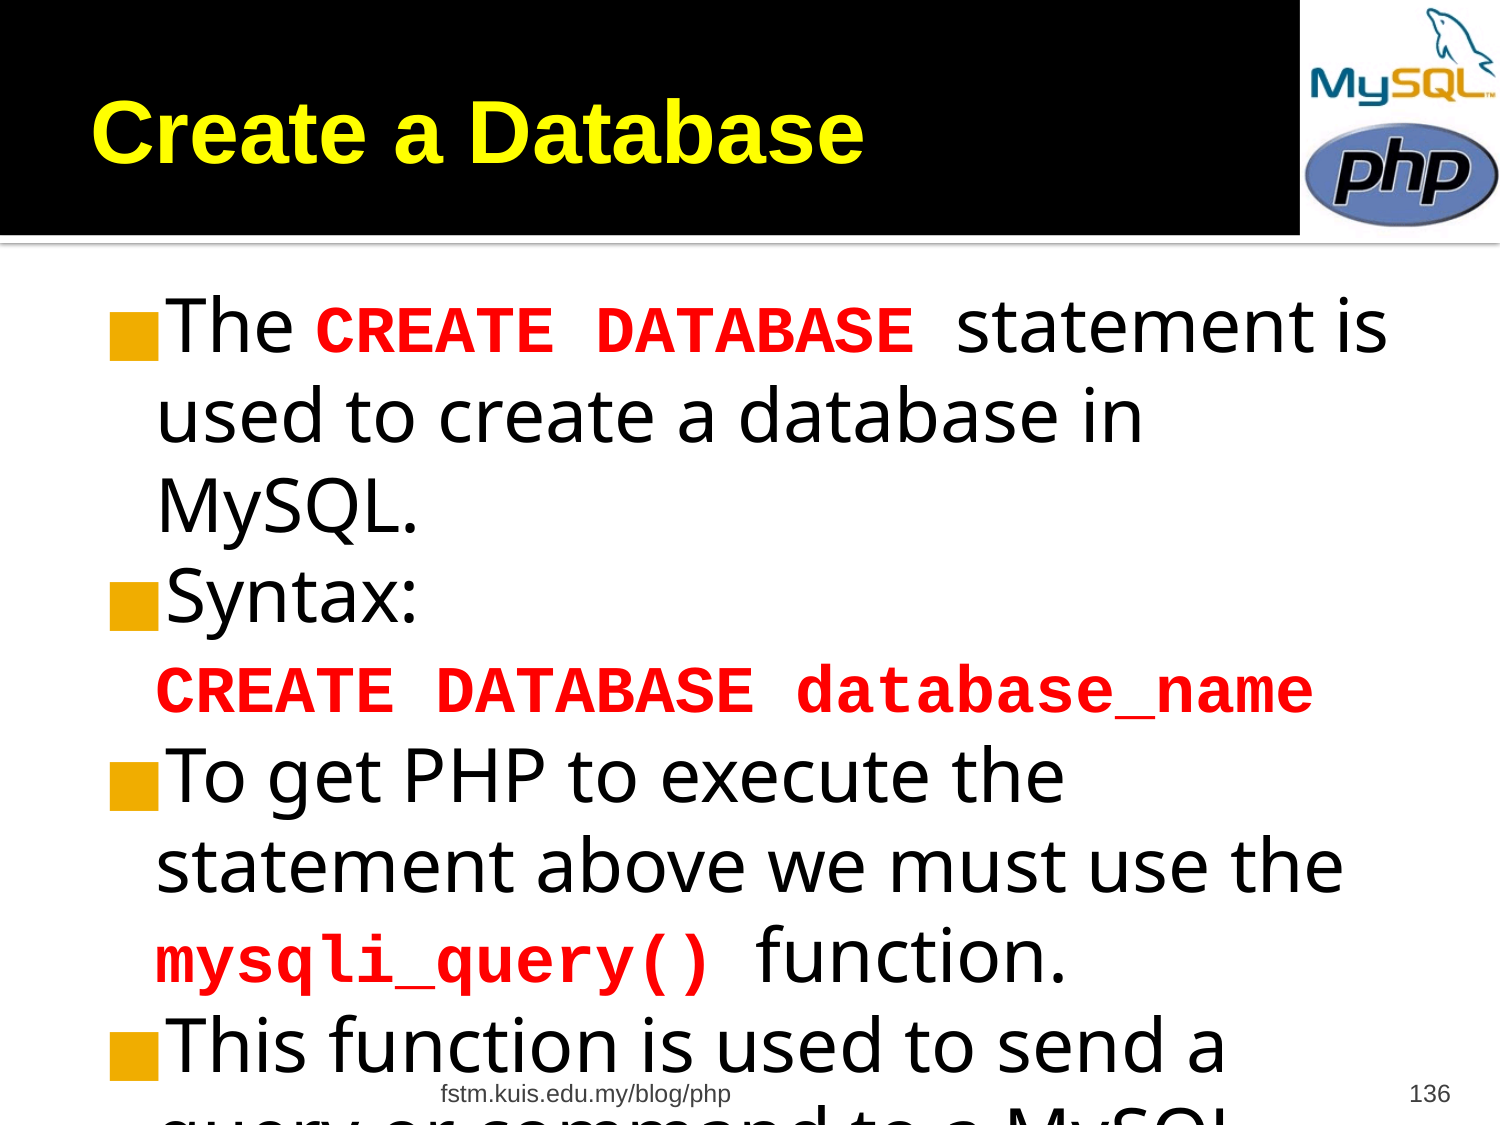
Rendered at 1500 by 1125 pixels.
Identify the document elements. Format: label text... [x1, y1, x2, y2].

title Create a Database [75, 25, 1294, 231]
list The CREATE DATABASE statement is used to create a database in MySQL. Syntax: CREATE DATABASE database_name To get PHP to execute the statement above we must use the mysqli_query() function. This function is used to send a query or command to a MySQL connection. [75, 262, 1413, 1075]
slide_number 136 [1345, 1062, 1467, 1108]
slide_number [75, 1062, 425, 1108]
footer fstm.kuis.edu.my/blog/php [433, 1062, 1337, 1108]
picture [1299, 0, 1500, 238]
